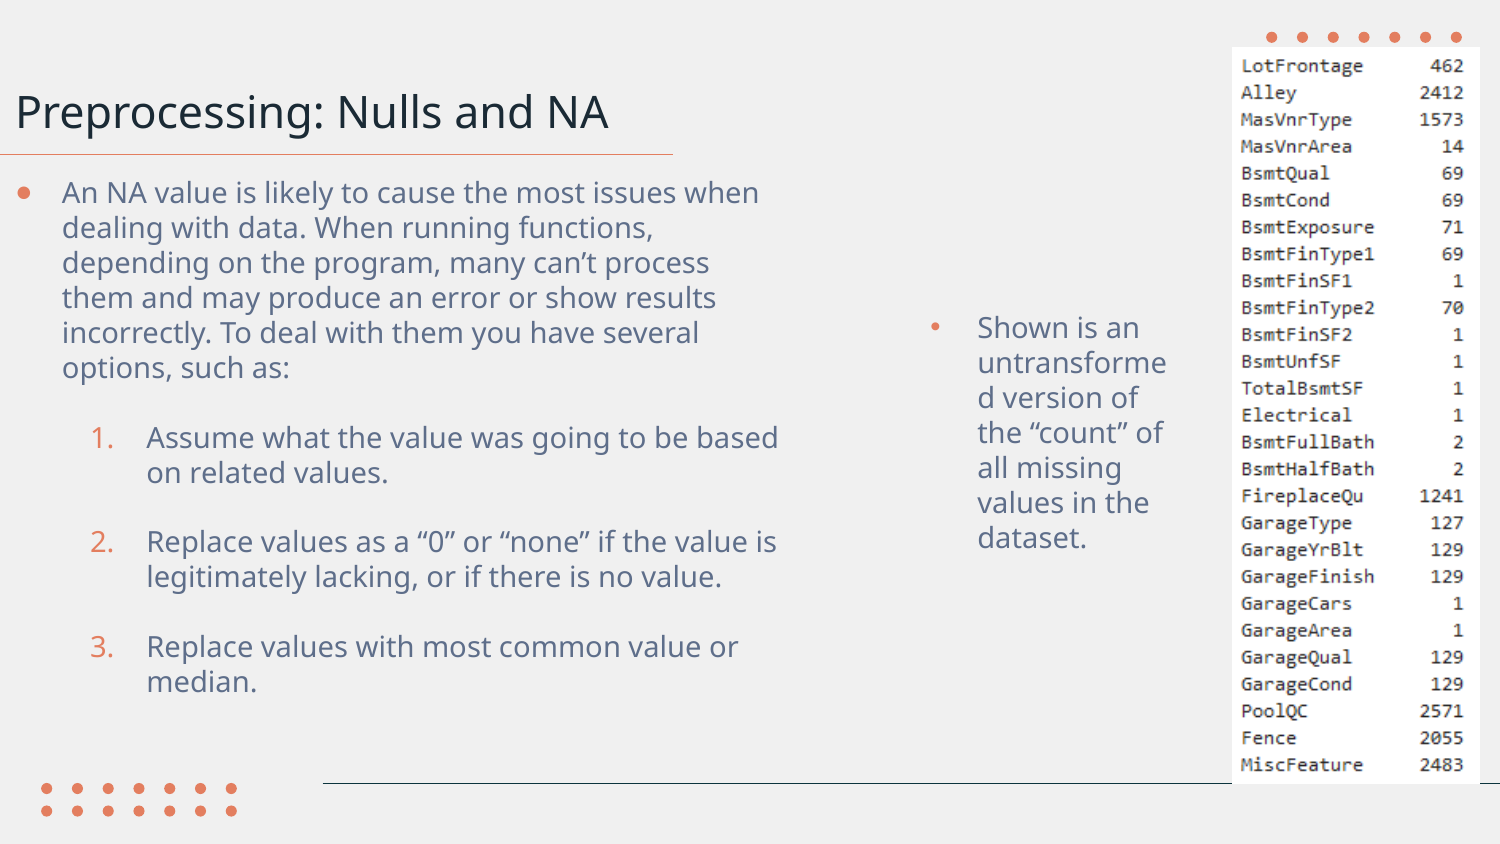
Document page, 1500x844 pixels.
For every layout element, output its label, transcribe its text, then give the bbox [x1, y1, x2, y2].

picture [1232, 47, 1480, 784]
text_box Shown is an untransformed version of the “count” of all missing values in the dataset. [915, 301, 1200, 562]
title Preprocessing: Nulls and NA [0, 68, 883, 149]
subtitle An NA value is likely to cause the most issues when dealing with data. When running functions, depending on the program, many can’t process them and may produce an error or show results incorrectly. To deal with them you have several options, such as: Assume what the value was going to be based on related values. Replace values as a “0” or “none” if the value is legitimately lacking, or if there is no value. Replace values with most common value or median. [0, 159, 798, 259]
